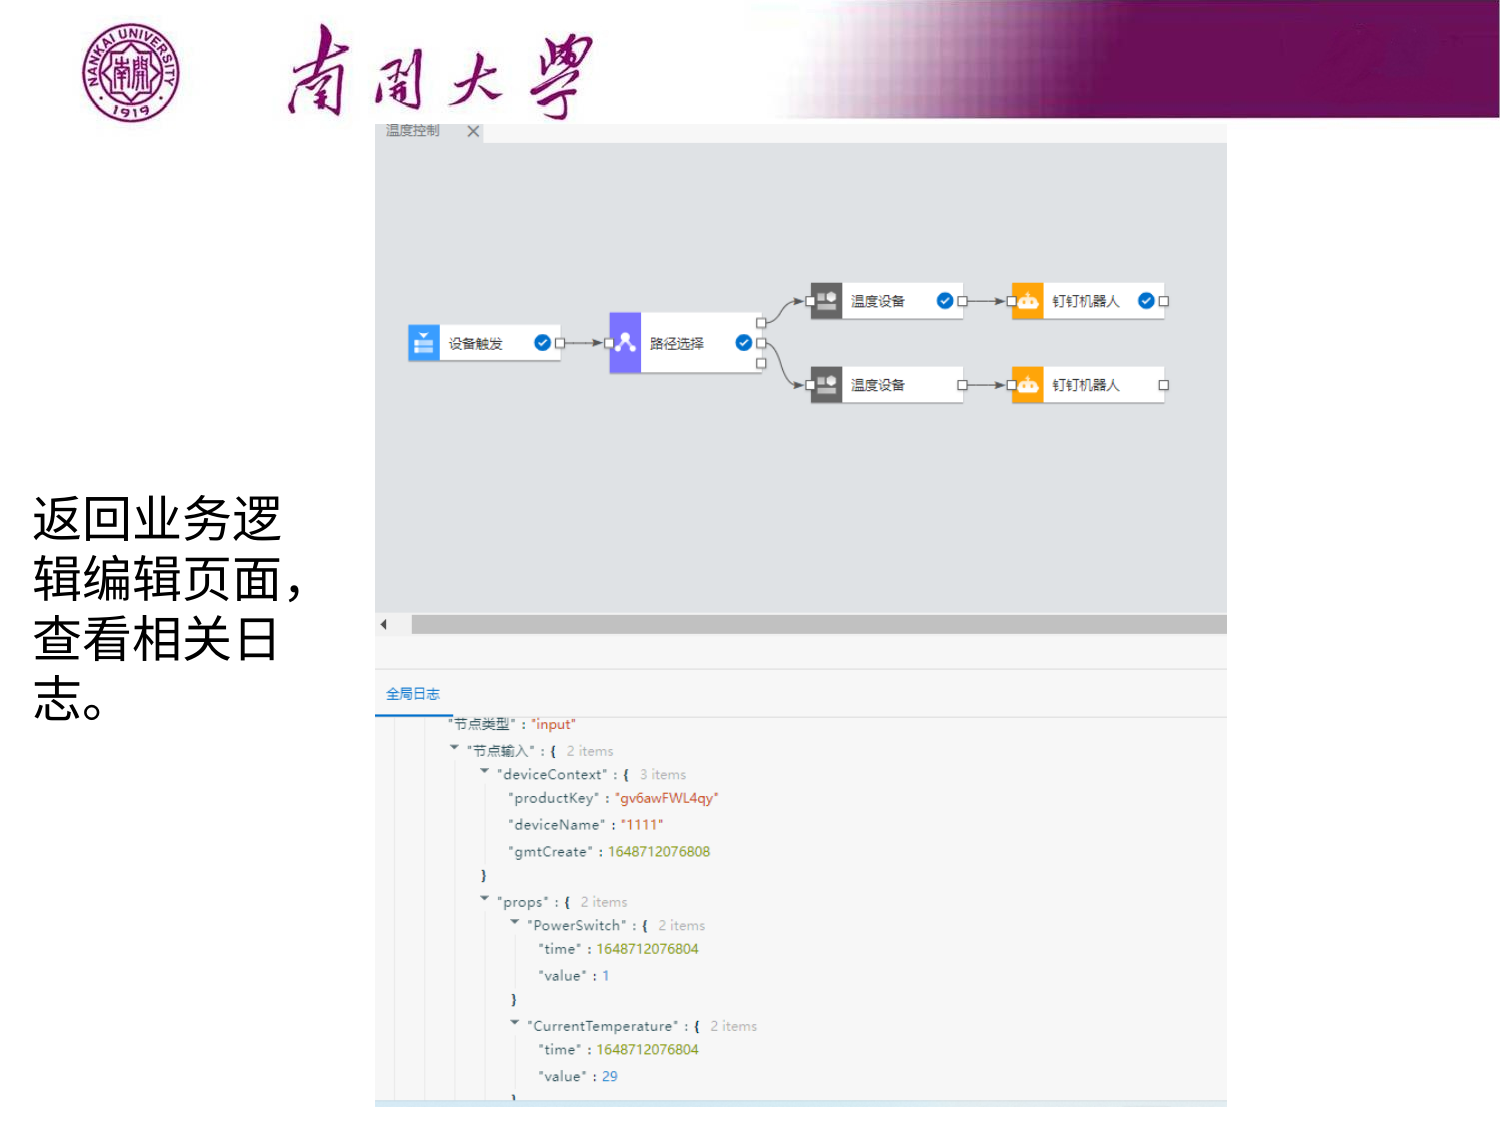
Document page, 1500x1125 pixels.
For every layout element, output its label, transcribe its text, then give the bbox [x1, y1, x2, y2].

picture [0, 0, 1500, 1125]
text_box 返回业务逻辑编辑页面，查看相关日志。 [17, 479, 337, 795]
